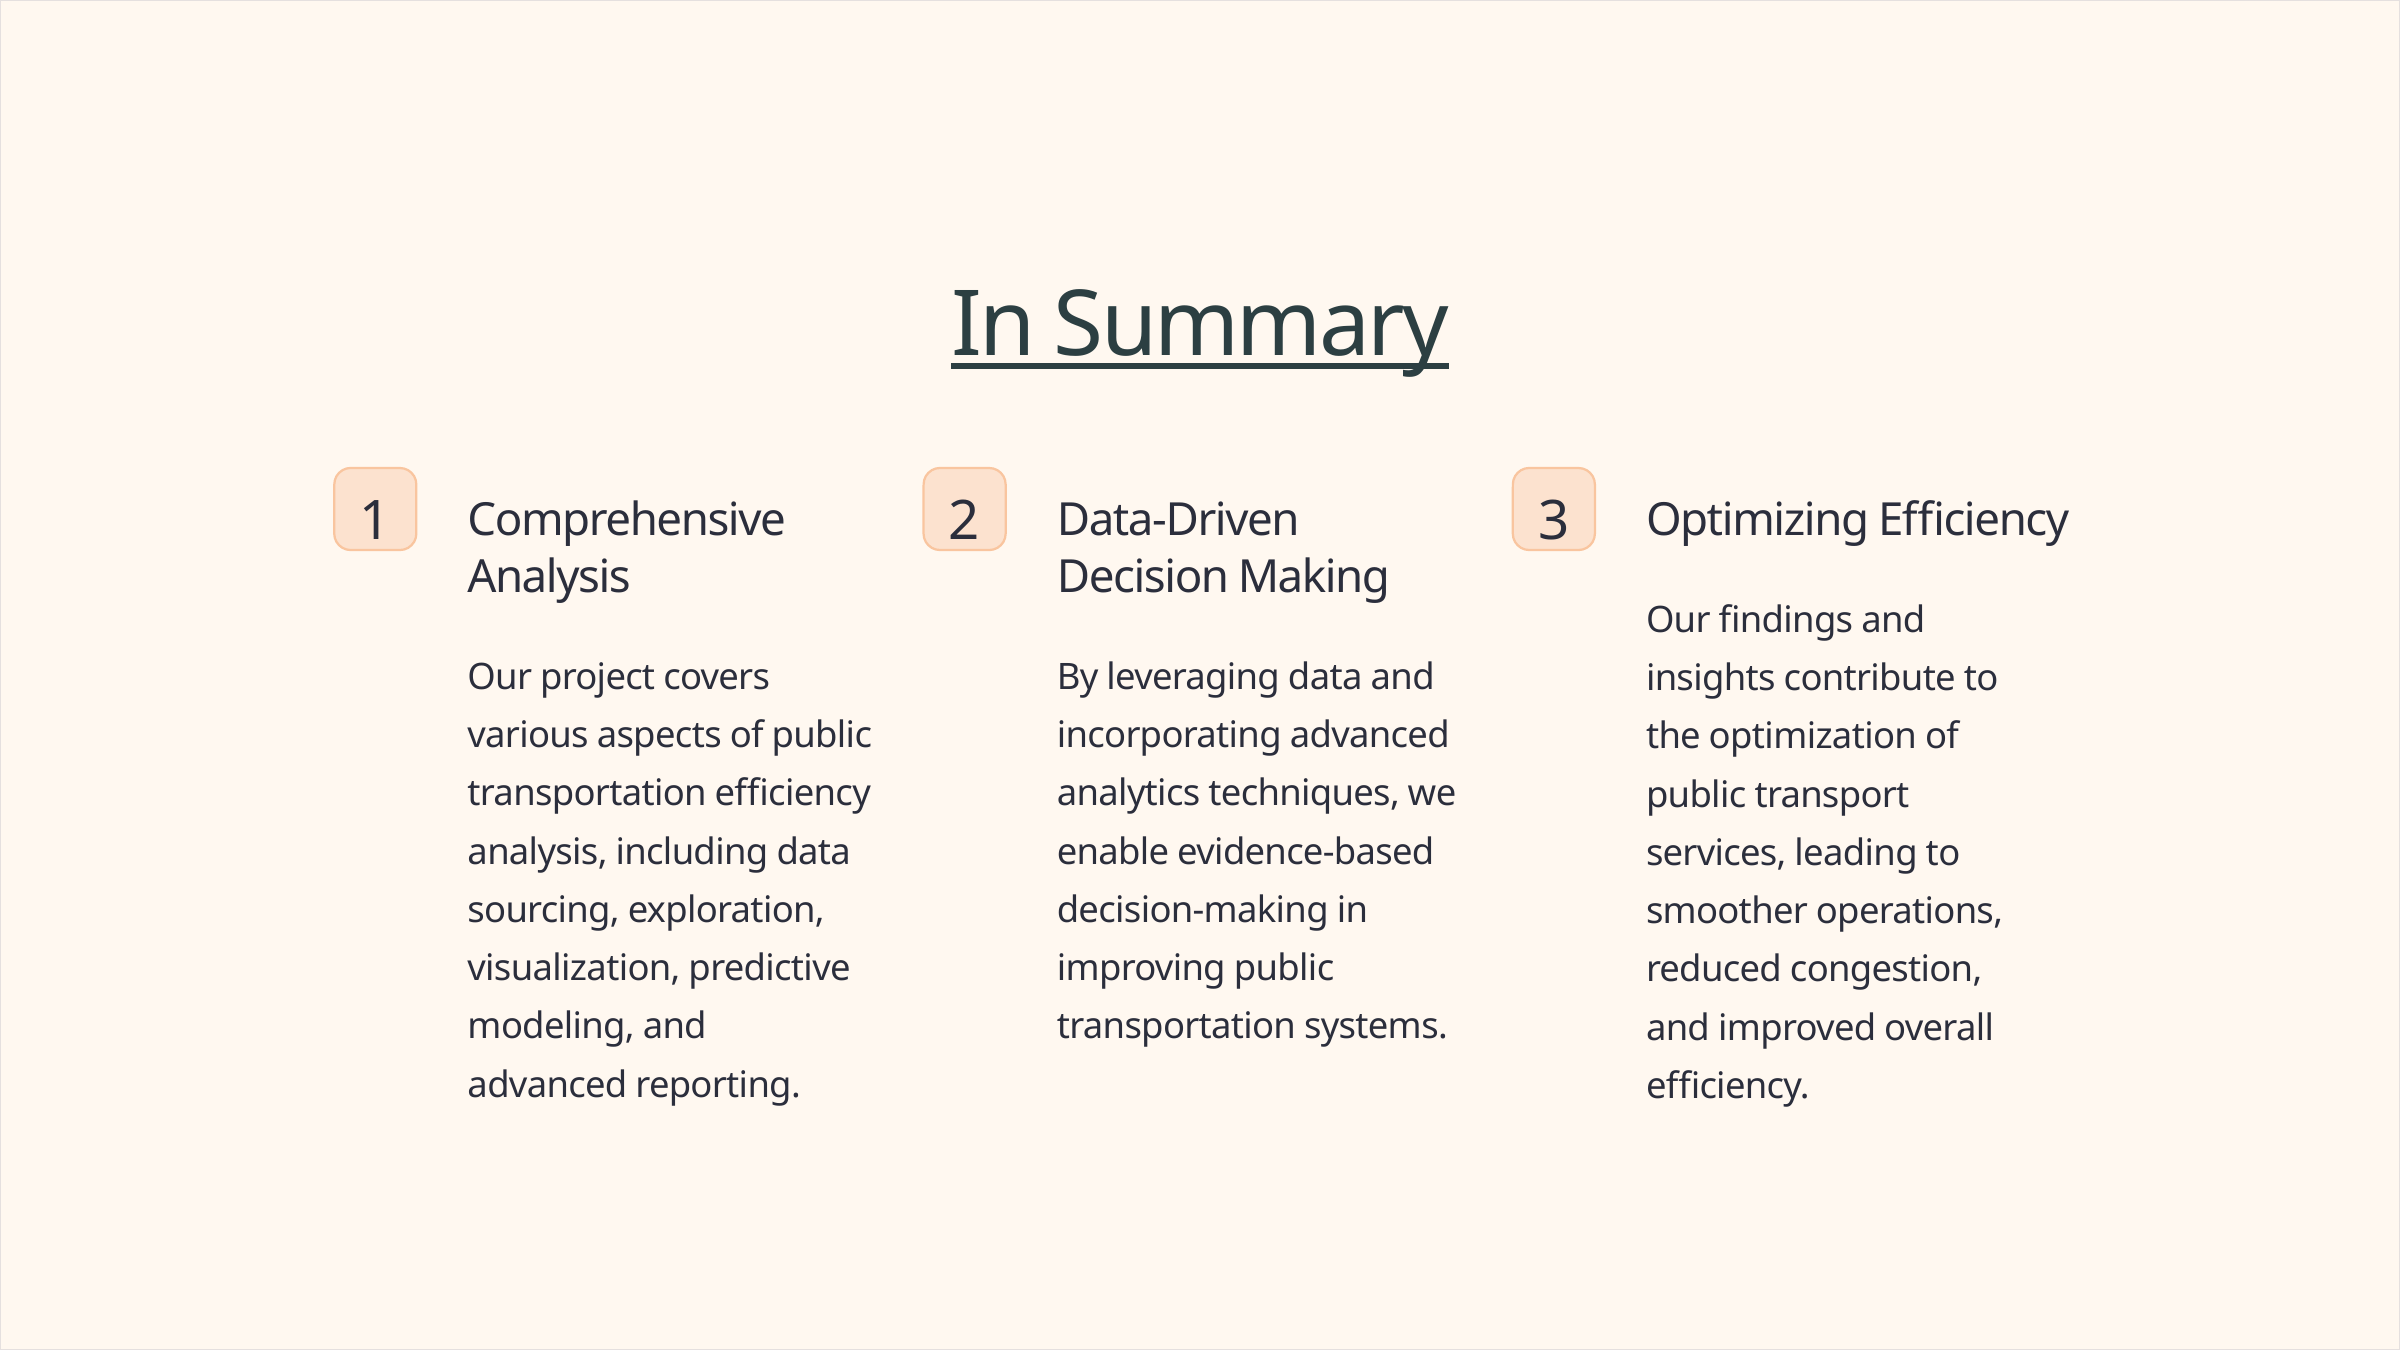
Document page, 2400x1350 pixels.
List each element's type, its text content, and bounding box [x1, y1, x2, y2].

text_box Comprehensive Analysis [452, 480, 888, 595]
text_box [1512, 467, 1595, 551]
text_box Optimizing Efficiency [1631, 480, 2064, 538]
text_box In Summary [835, 252, 1565, 367]
text_box Our findings and insights contribute to the optimization of public transport services, leading to smoother operations, reduced congestion, and improved overall efficiency. [1631, 573, 2066, 1041]
text_box [0, 0, 2400, 1350]
text_box By leveraging data and incorporating advanced analytics techniques, we enable evidence-based decision-making in improving public transportation systems. [1042, 630, 1477, 1039]
text_box 2 [949, 474, 980, 544]
text_box [334, 467, 417, 551]
text_box 1 [364, 474, 387, 544]
text_box Data-Driven Decision Making [1042, 480, 1477, 595]
text_box 3 [1538, 474, 1570, 544]
text_box Our project covers various aspects of public transportation efficiency analysis, including data sourcing, exploration, visualization, predictive modeling, and advanced reporting. [452, 630, 888, 1098]
text_box [923, 467, 1006, 551]
